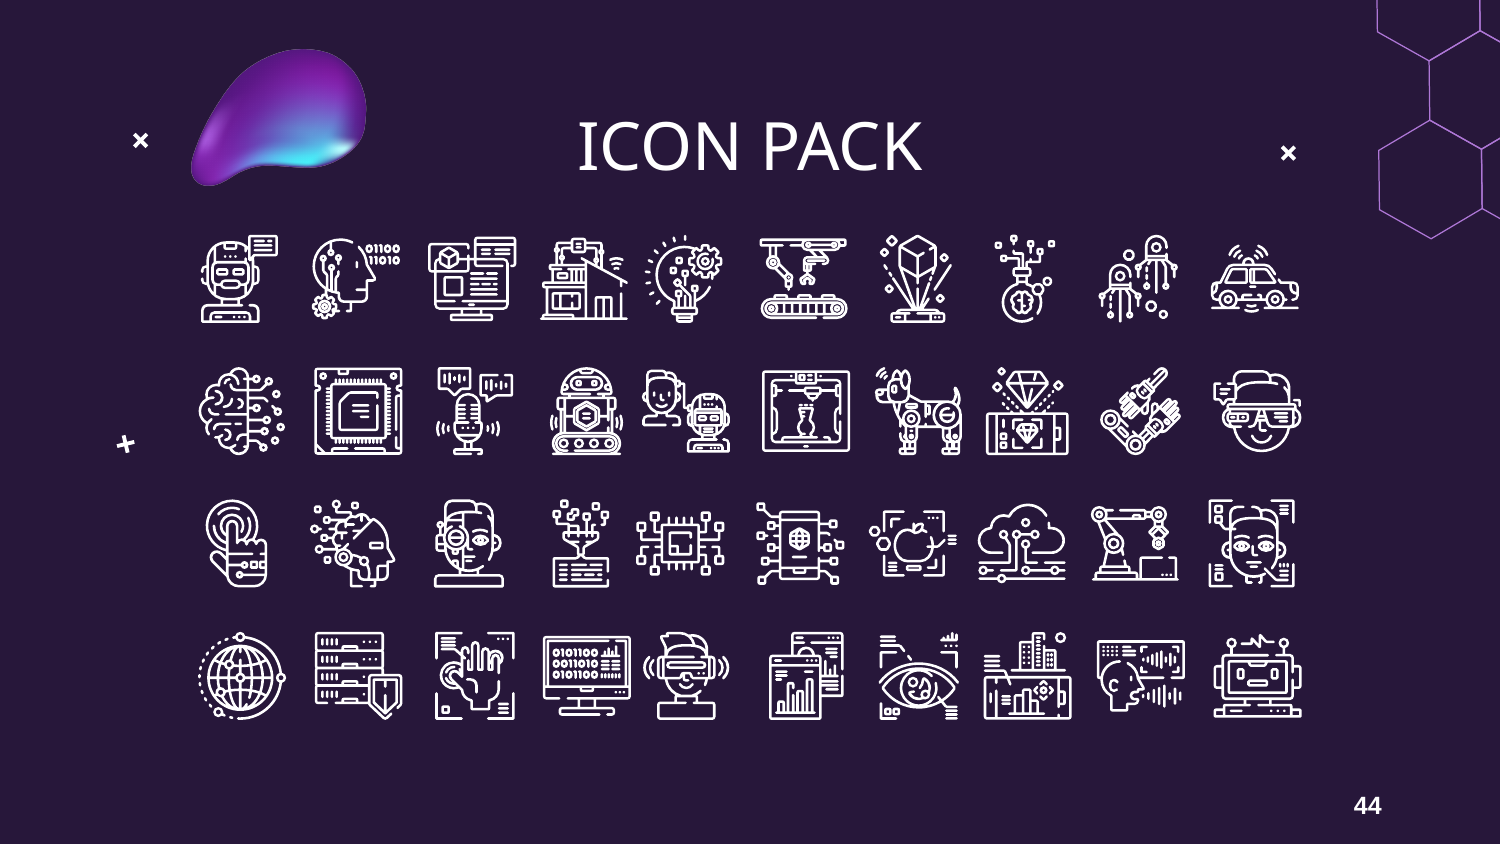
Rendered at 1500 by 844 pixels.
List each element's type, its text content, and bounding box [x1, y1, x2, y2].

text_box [314, 367, 403, 455]
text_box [427, 236, 517, 322]
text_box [868, 510, 957, 577]
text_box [994, 234, 1056, 324]
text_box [1099, 366, 1182, 456]
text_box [985, 366, 1069, 456]
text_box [1096, 639, 1186, 712]
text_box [198, 366, 286, 456]
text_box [1281, 146, 1295, 160]
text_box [435, 366, 514, 456]
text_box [644, 234, 723, 324]
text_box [977, 503, 1066, 584]
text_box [204, 499, 268, 588]
title ICON PACK [118, 88, 170, 183]
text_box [641, 369, 731, 453]
picture [159, 26, 385, 214]
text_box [1090, 505, 1180, 582]
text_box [197, 631, 287, 721]
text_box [1213, 369, 1302, 453]
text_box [879, 234, 953, 324]
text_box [874, 366, 963, 456]
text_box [1210, 244, 1300, 314]
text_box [539, 237, 629, 321]
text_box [1098, 234, 1179, 324]
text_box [549, 366, 624, 456]
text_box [983, 631, 1072, 720]
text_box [433, 499, 505, 588]
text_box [542, 635, 632, 717]
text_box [761, 370, 851, 453]
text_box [759, 238, 848, 320]
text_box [642, 631, 730, 721]
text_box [1213, 633, 1302, 718]
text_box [635, 511, 725, 576]
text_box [878, 631, 960, 721]
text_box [200, 234, 279, 324]
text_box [311, 238, 401, 320]
slide_number 44 [1059, 782, 1397, 828]
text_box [435, 631, 515, 721]
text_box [768, 631, 844, 721]
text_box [119, 437, 133, 451]
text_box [134, 133, 148, 147]
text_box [756, 501, 845, 585]
title ICON PACK [374, 88, 1382, 183]
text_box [1208, 499, 1295, 588]
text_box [552, 499, 610, 588]
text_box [314, 631, 403, 721]
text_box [309, 499, 396, 588]
